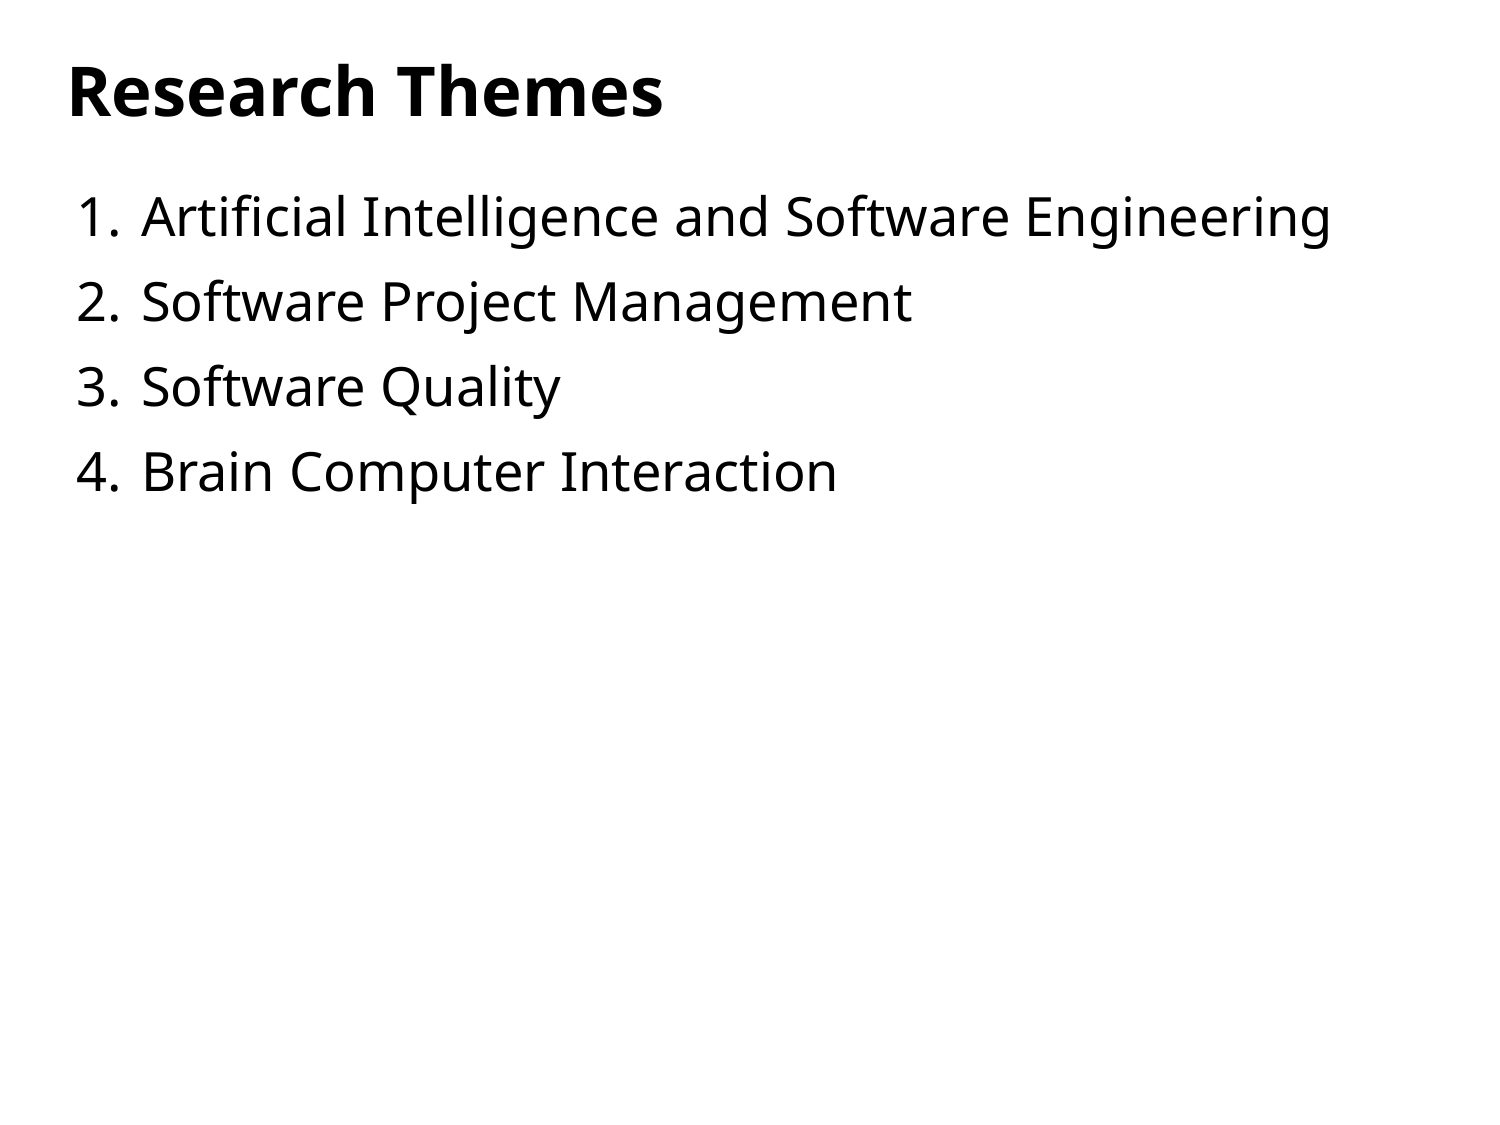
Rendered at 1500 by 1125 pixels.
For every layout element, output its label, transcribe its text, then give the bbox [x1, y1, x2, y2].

title Research Themes [51, 27, 1449, 152]
list Artificial Intelligence and Software Engineering Software Project Management Software Quality Brain Computer Interaction [51, 152, 1480, 1106]
